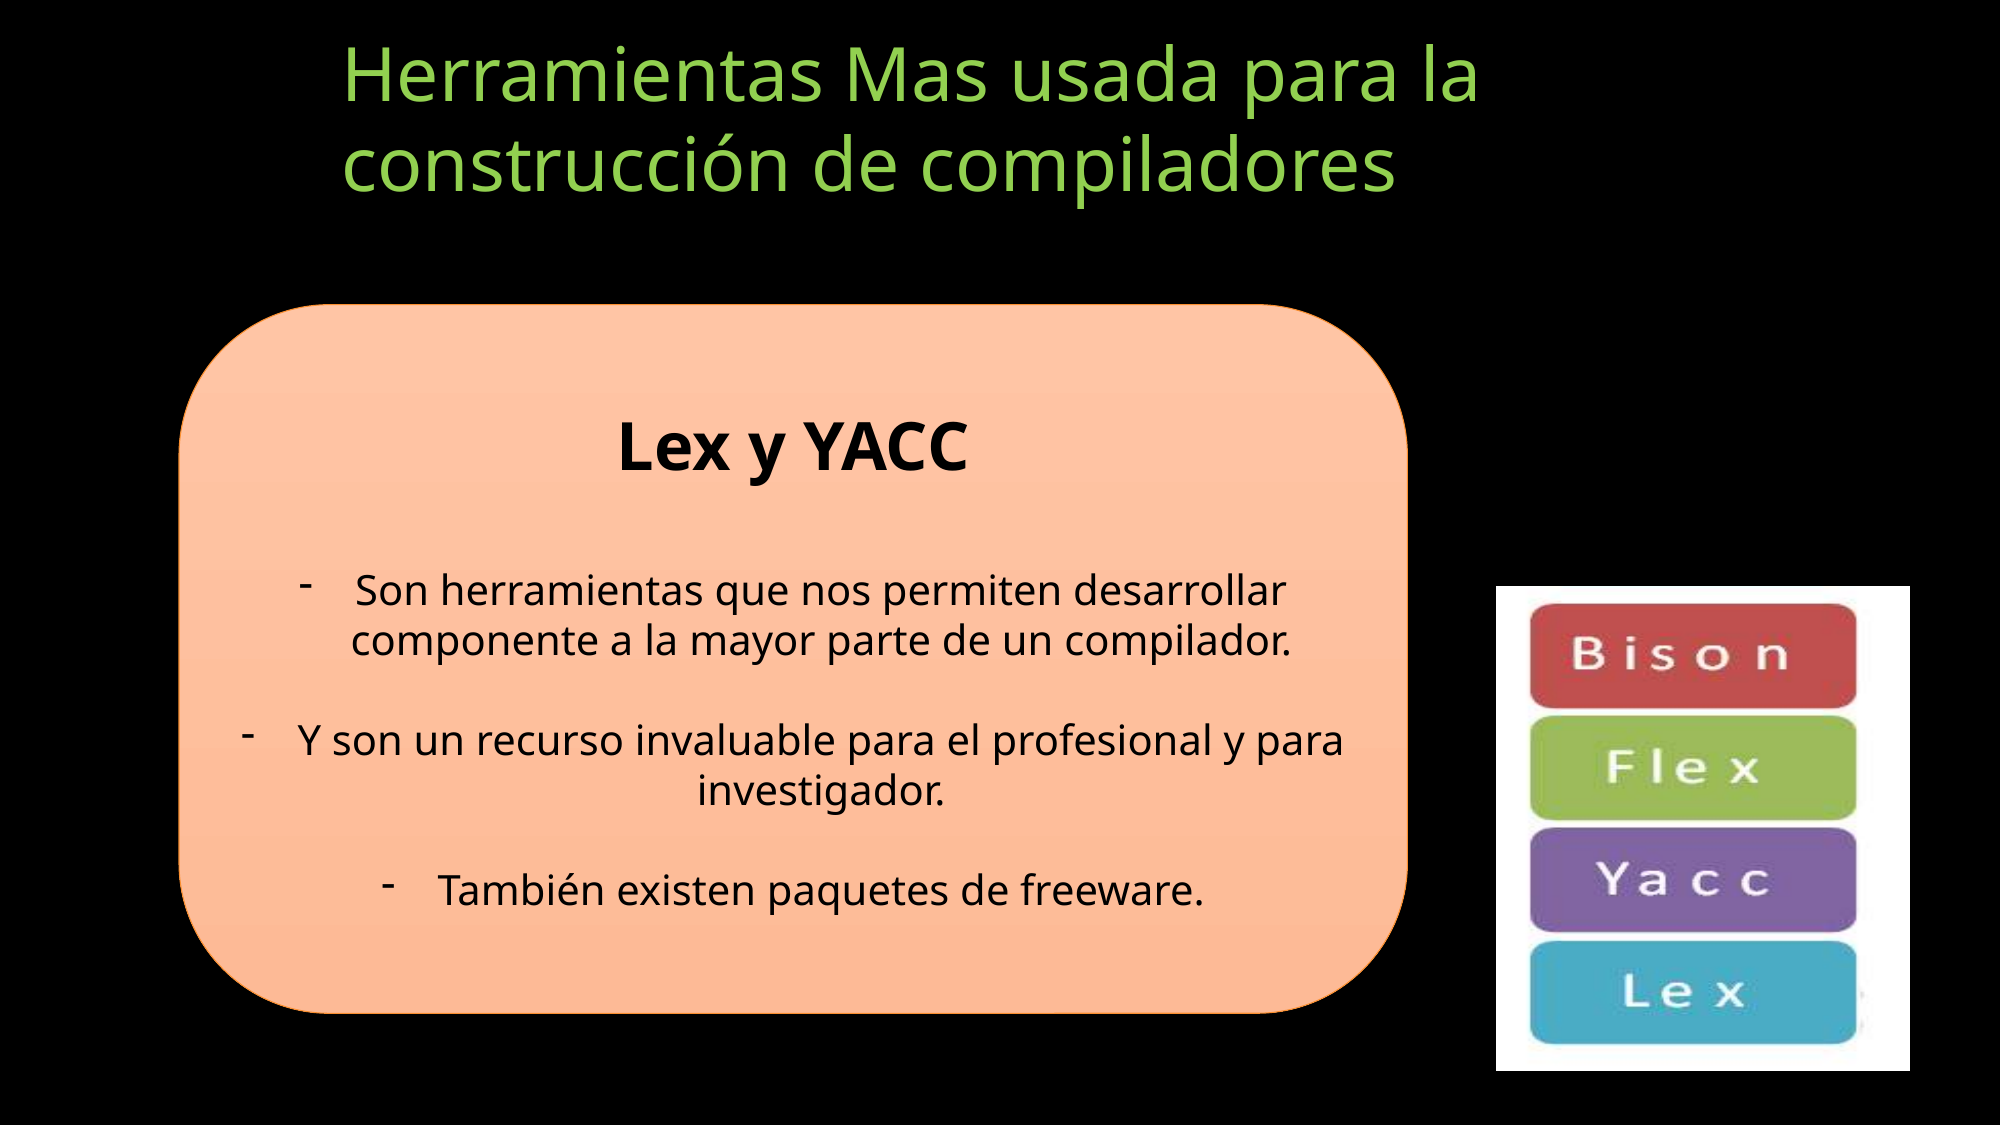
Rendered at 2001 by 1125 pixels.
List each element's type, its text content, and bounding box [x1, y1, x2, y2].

picture [1496, 586, 1910, 1071]
text_box Herramientas Mas usada para la construcción de compiladores [326, 19, 1674, 214]
text_box Lex y YACC Son herramientas que nos permiten desarrollar componente a la mayor parte de un compilador. Y son un recurso invaluable para el profesional y para investigador. También existen paquetes de freeware. [178, 304, 1408, 1014]
text_box LEX Y YACC [196, 936, 300, 1012]
text_box LEX Y YACC [1286, 936, 1390, 1012]
